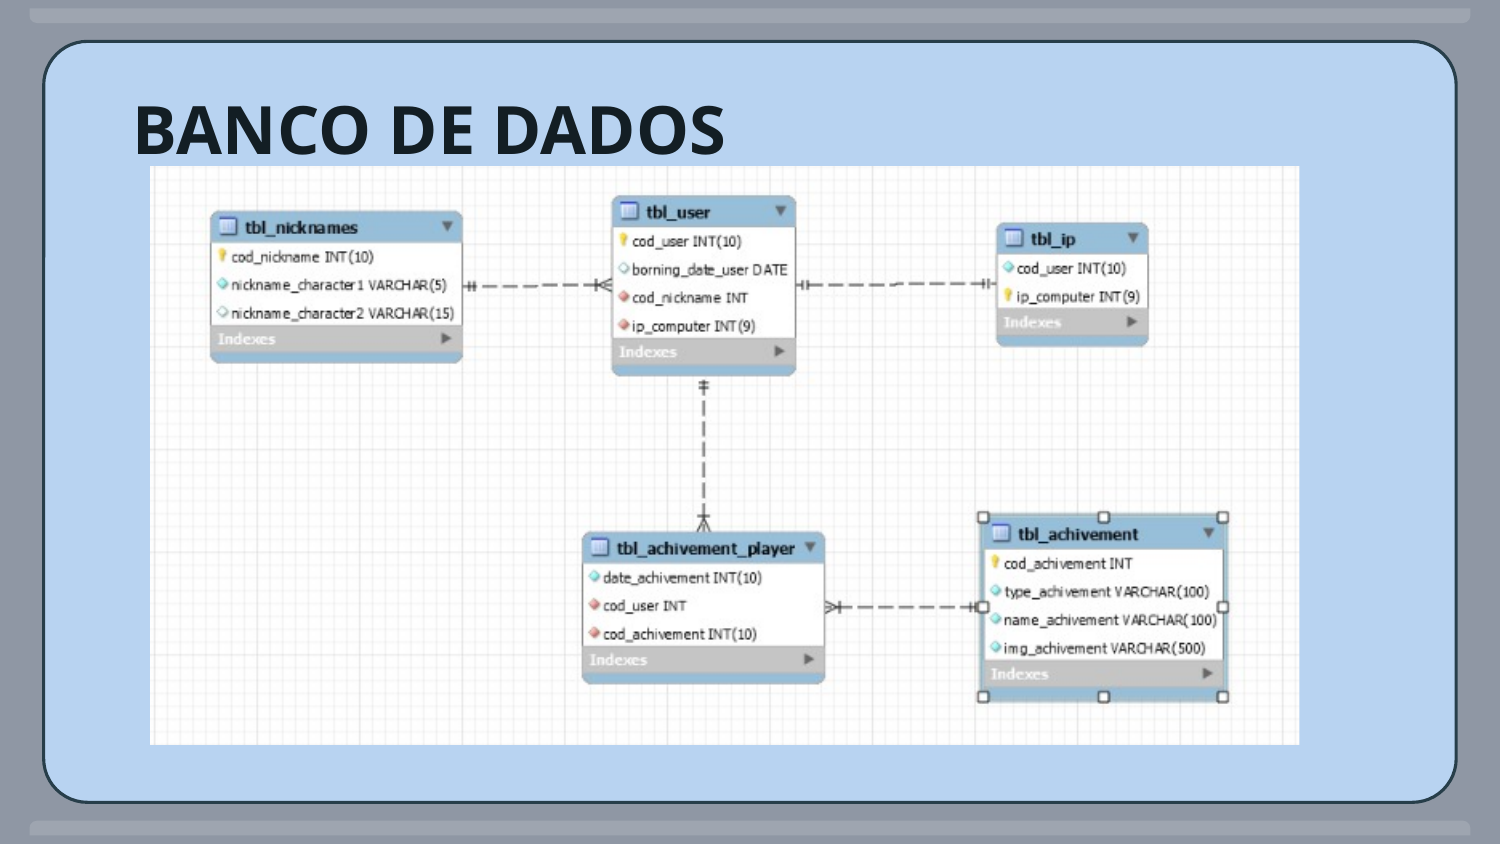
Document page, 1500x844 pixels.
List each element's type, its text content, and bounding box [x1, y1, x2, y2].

title BANCO DE DADOS [116, 72, 1383, 167]
picture [149, 166, 1300, 746]
